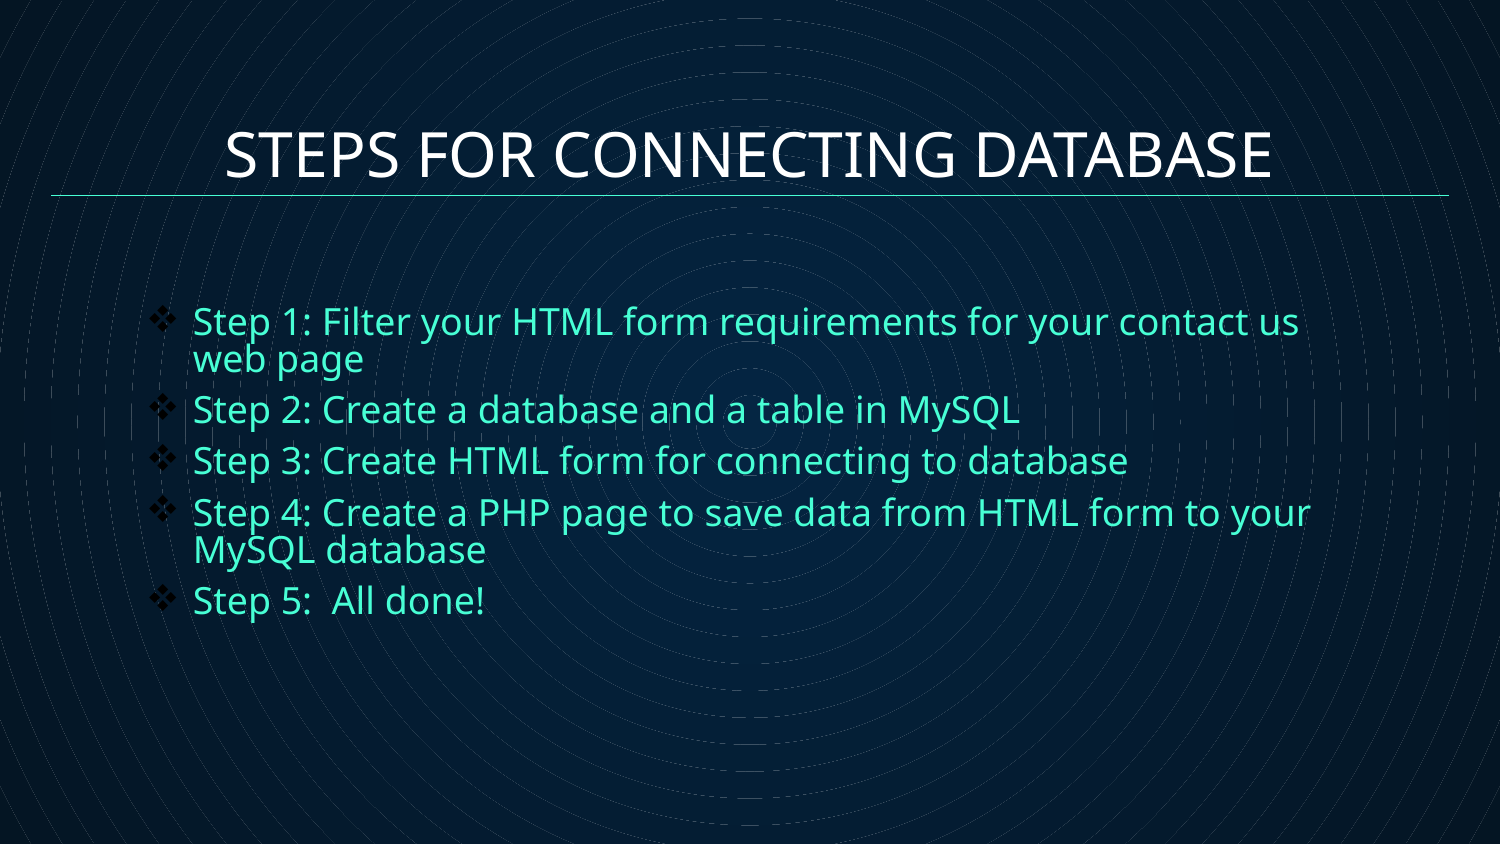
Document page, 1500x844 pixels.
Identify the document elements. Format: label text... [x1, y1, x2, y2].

text_box Step 1: Filter your HTML form requirements for your contact us web page Step 2: Create a database and a table in MySQL Step 3: Create HTML form for connecting to database Step 4: Create a PHP page to save data from HTML form to your MySQL database Step 5: All done! [131, 290, 1348, 561]
title STEPS FOR CONNECTING DATABASE [51, 105, 1449, 195]
title STEPS FOR CONNECTING DATABASE [51, 202, 1449, 206]
